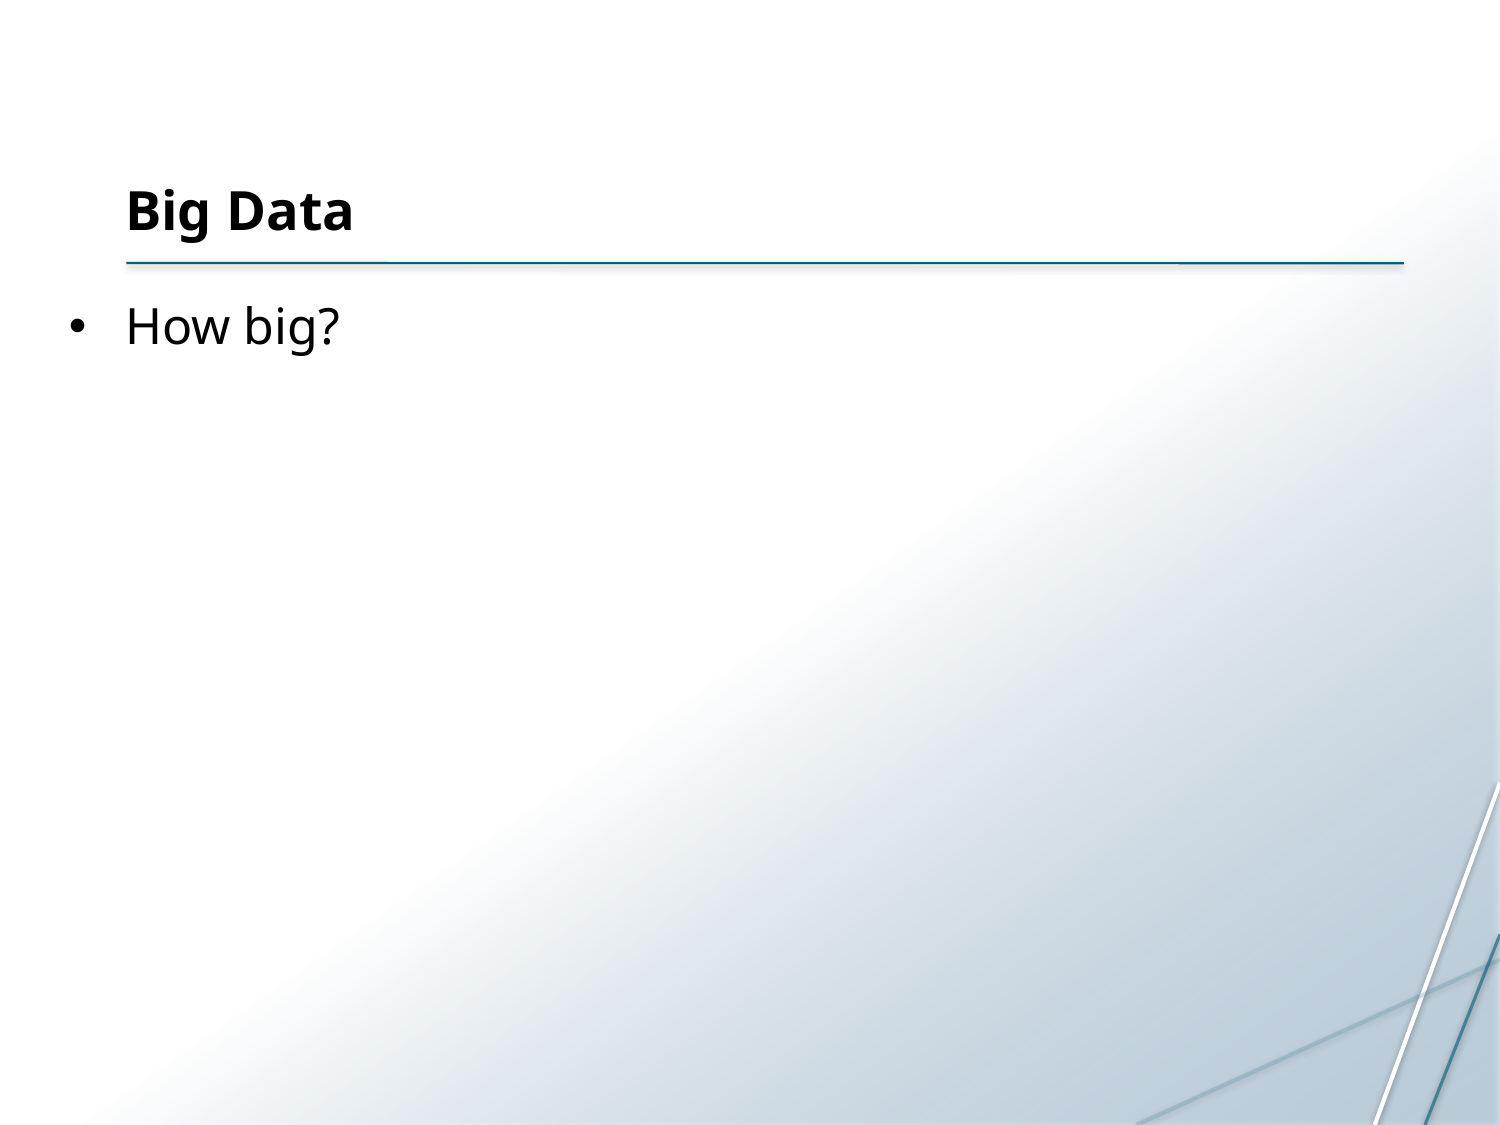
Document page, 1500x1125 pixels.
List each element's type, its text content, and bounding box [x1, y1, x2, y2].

title Big Data [109, 49, 1403, 249]
list How big? [54, 287, 1404, 1005]
